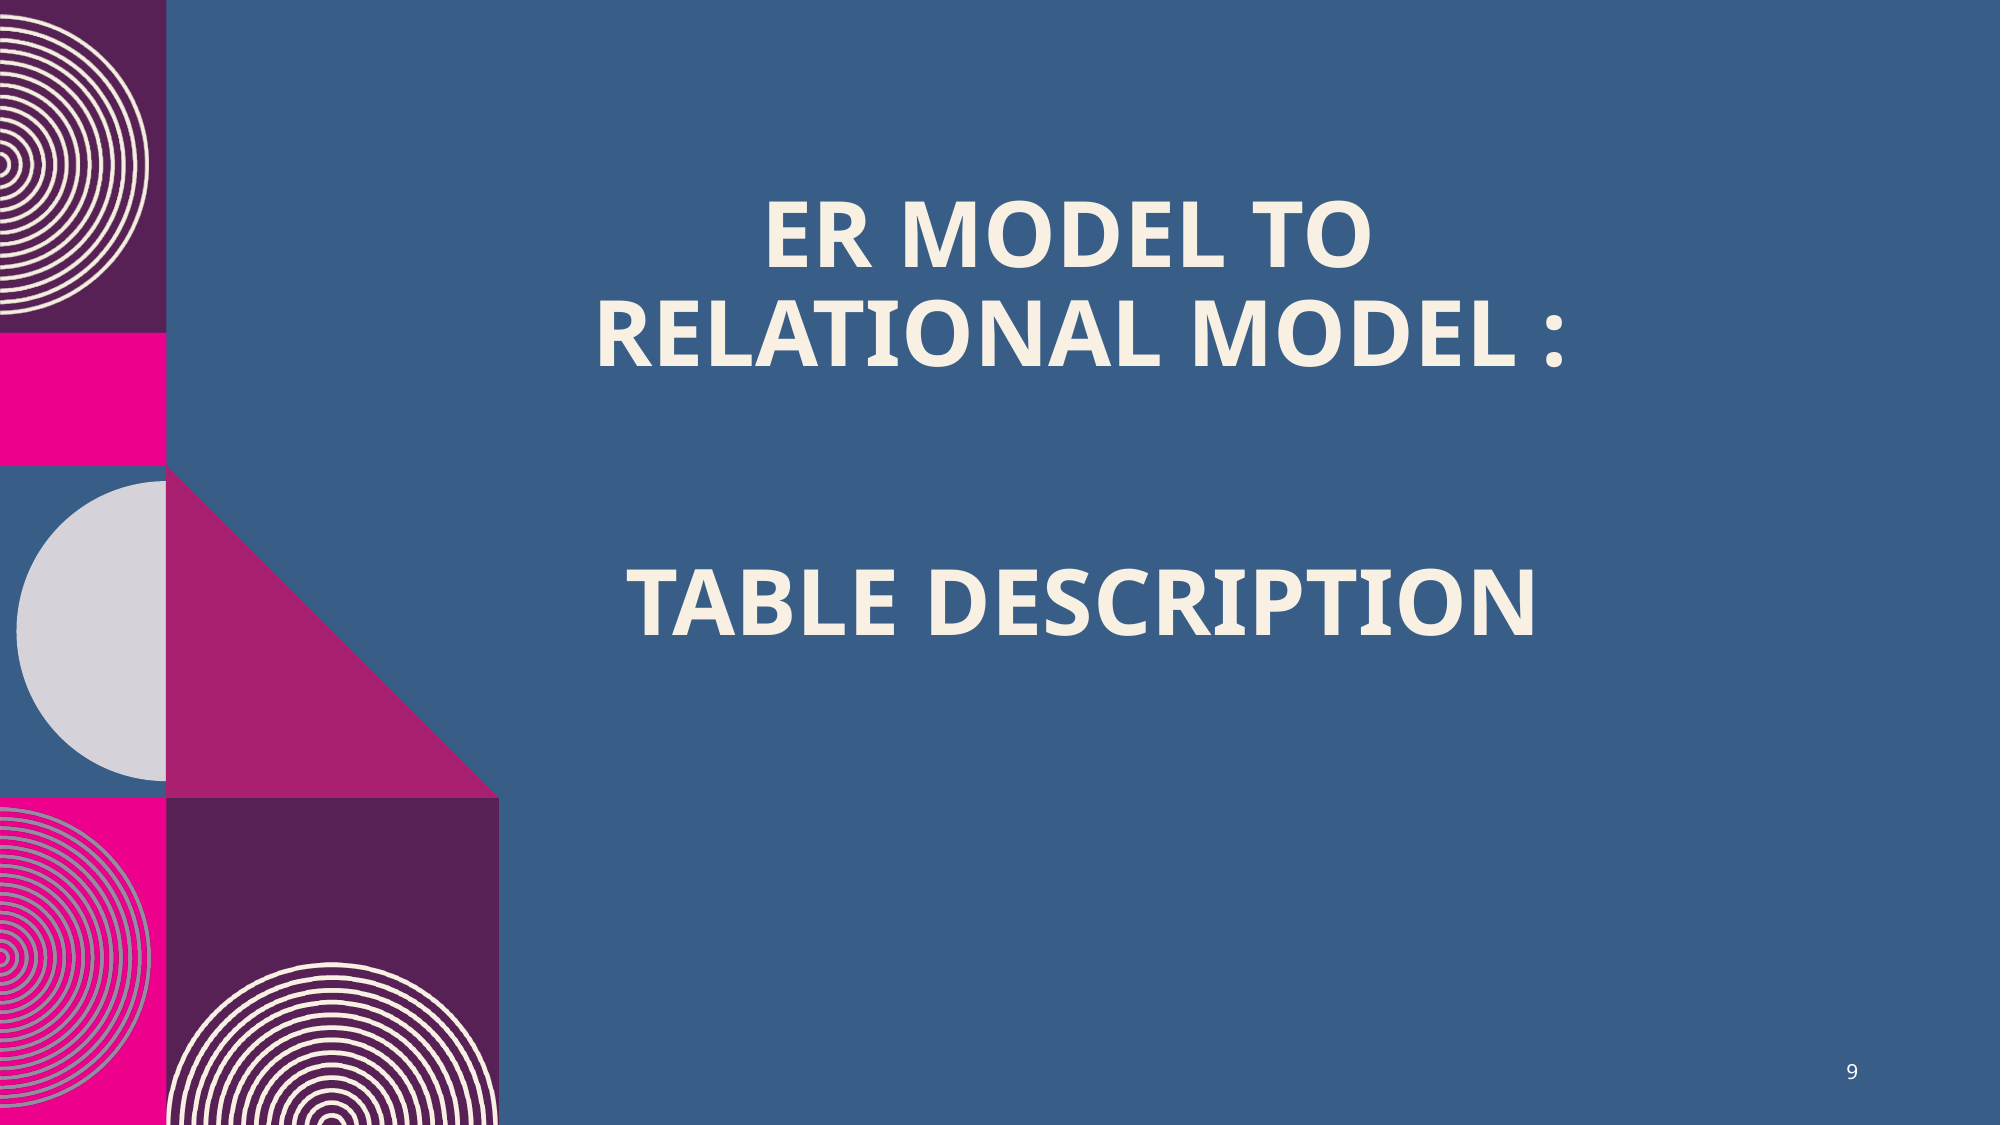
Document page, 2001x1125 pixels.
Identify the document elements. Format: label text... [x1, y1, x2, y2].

text_box Table description [610, 549, 1603, 698]
picture [167, 962, 498, 1125]
picture [1, 808, 151, 1108]
picture [0, 15, 149, 314]
slide_number 9 [1798, 1042, 1874, 1103]
text_box Er model to relational model : [558, 180, 1603, 428]
